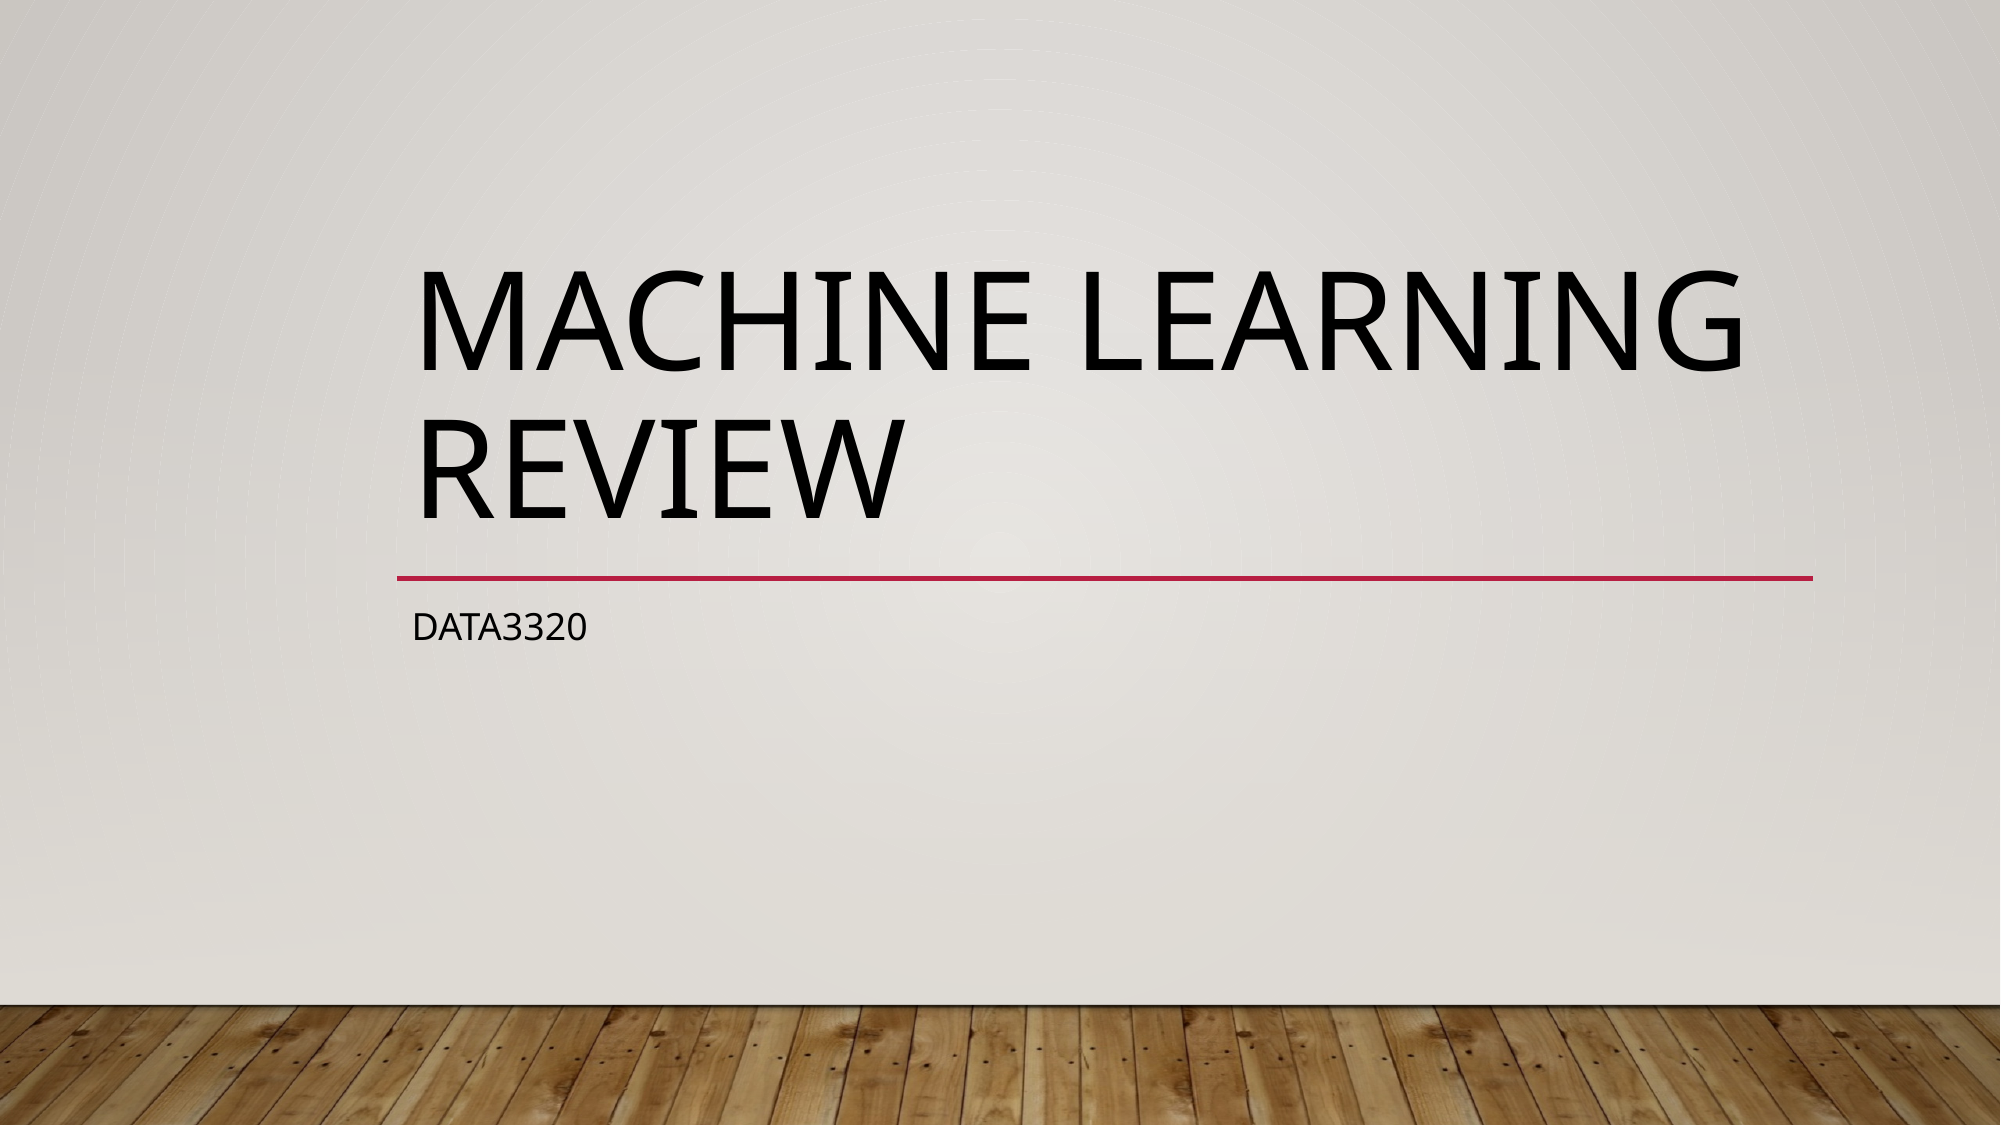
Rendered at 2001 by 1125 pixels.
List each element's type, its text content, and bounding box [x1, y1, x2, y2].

subtitle DATA3320 [396, 579, 1814, 740]
picture [0, 1005, 2000, 1125]
title Machine learning review [396, 131, 1814, 549]
